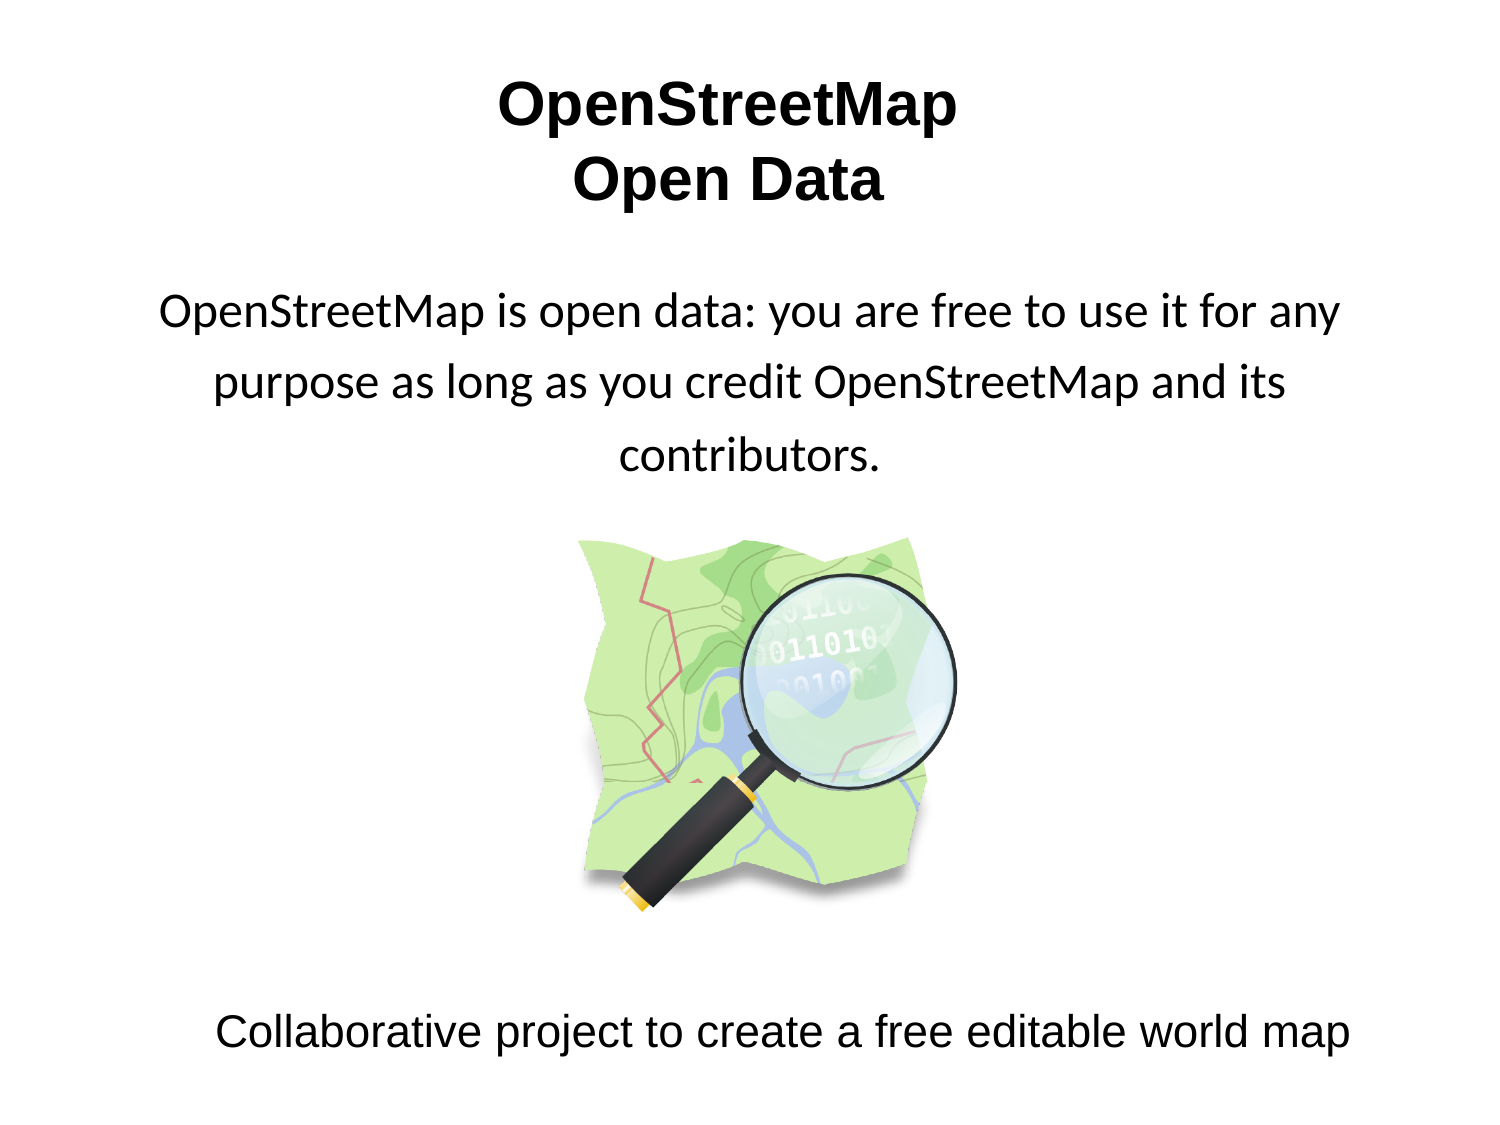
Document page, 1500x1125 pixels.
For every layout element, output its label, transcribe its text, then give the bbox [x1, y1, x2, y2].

picture [563, 537, 965, 922]
text_box Collaborative project to create a free editable world map [199, 960, 1449, 1099]
list OpenStreetMap is open data: you are free to use it for any purpose as long as you credit OpenStreetMap and its contributors. [75, 249, 1425, 476]
text_box OpenStreetMap Open Data [433, 69, 1023, 208]
